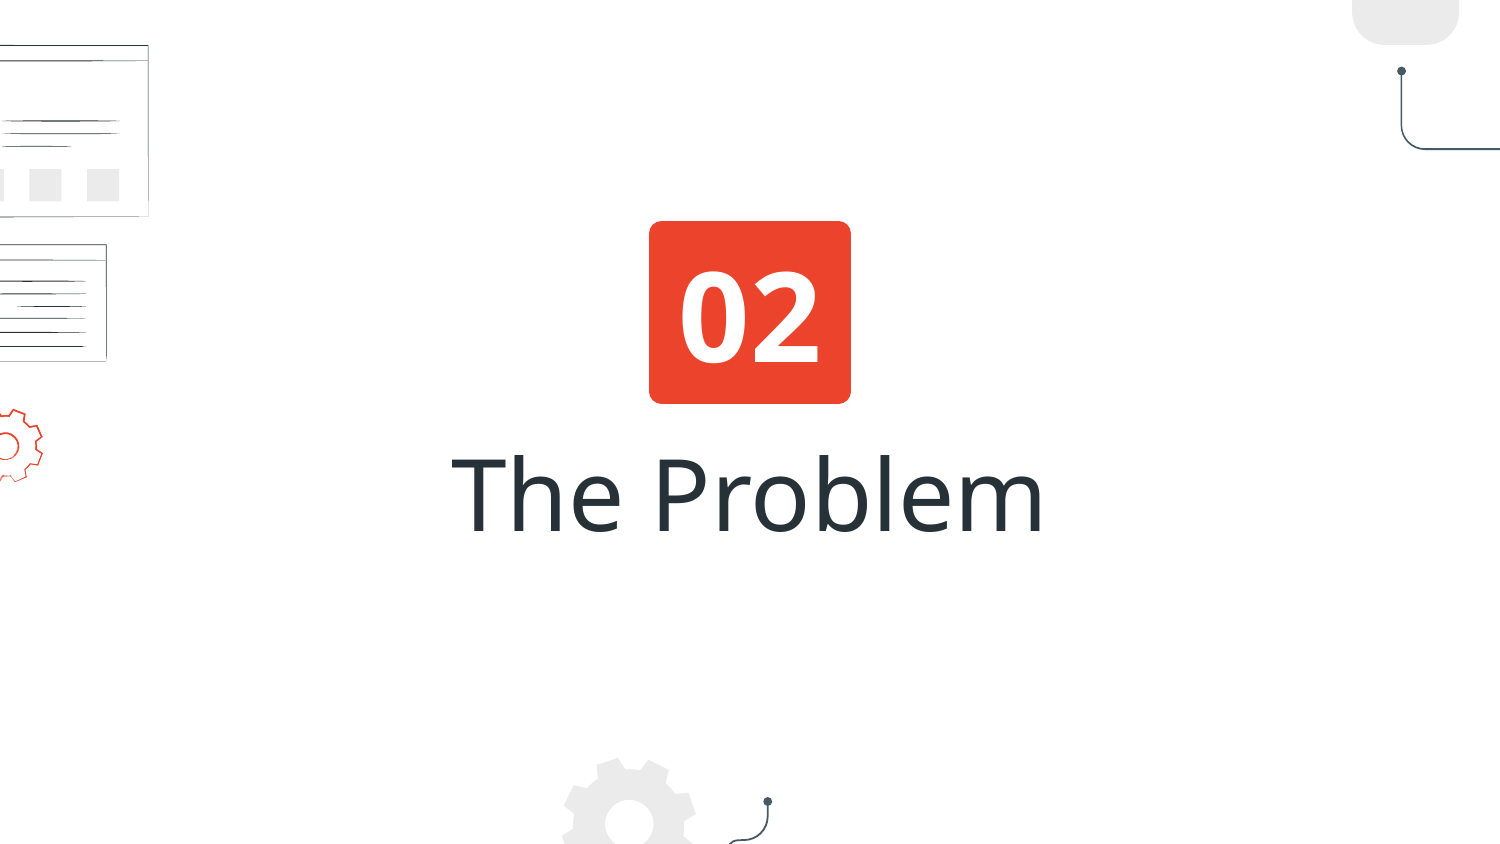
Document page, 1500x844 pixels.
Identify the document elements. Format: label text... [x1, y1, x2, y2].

title The Problem [390, 416, 1110, 555]
title 02 [649, 221, 851, 404]
